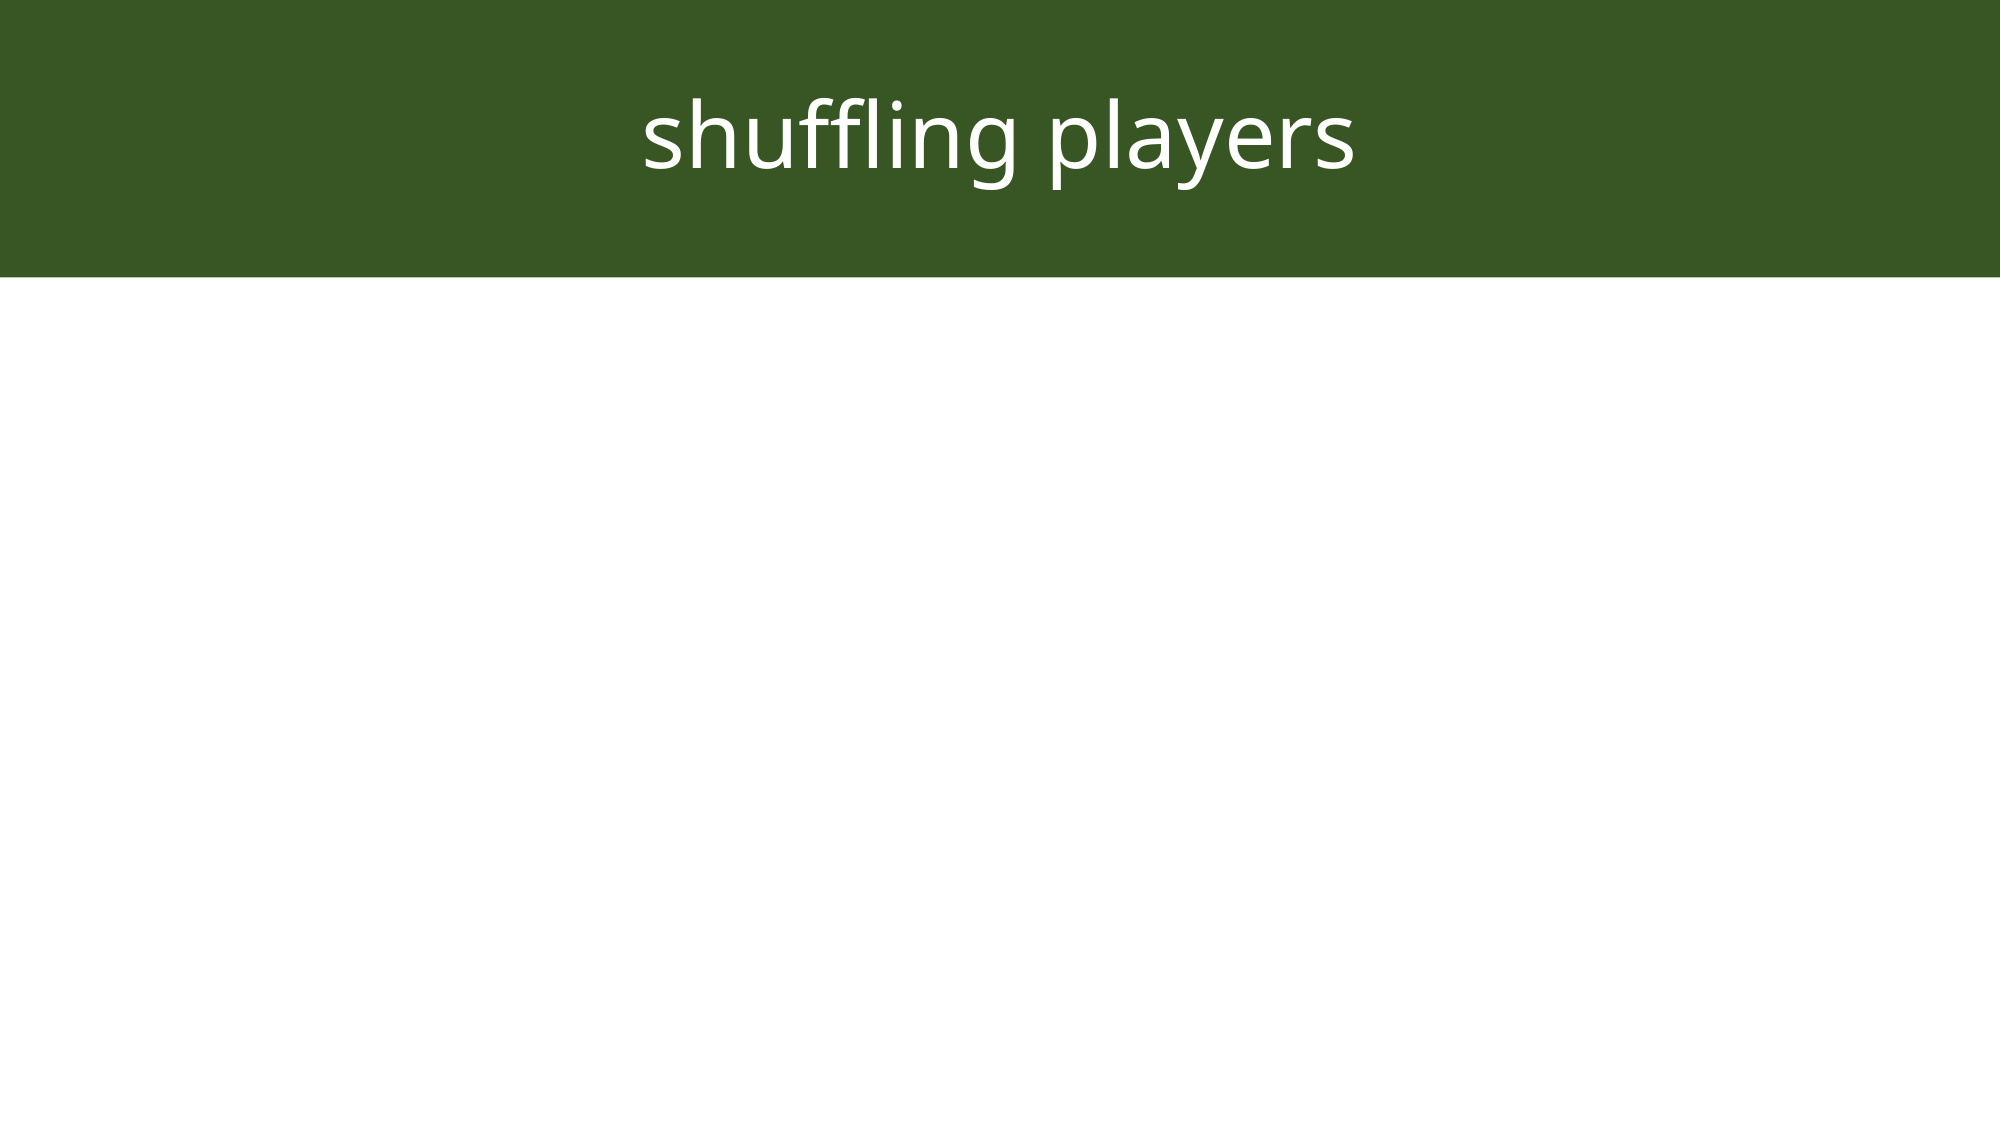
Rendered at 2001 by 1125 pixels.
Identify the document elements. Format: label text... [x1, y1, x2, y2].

title shuffling players [0, 0, 2000, 278]
